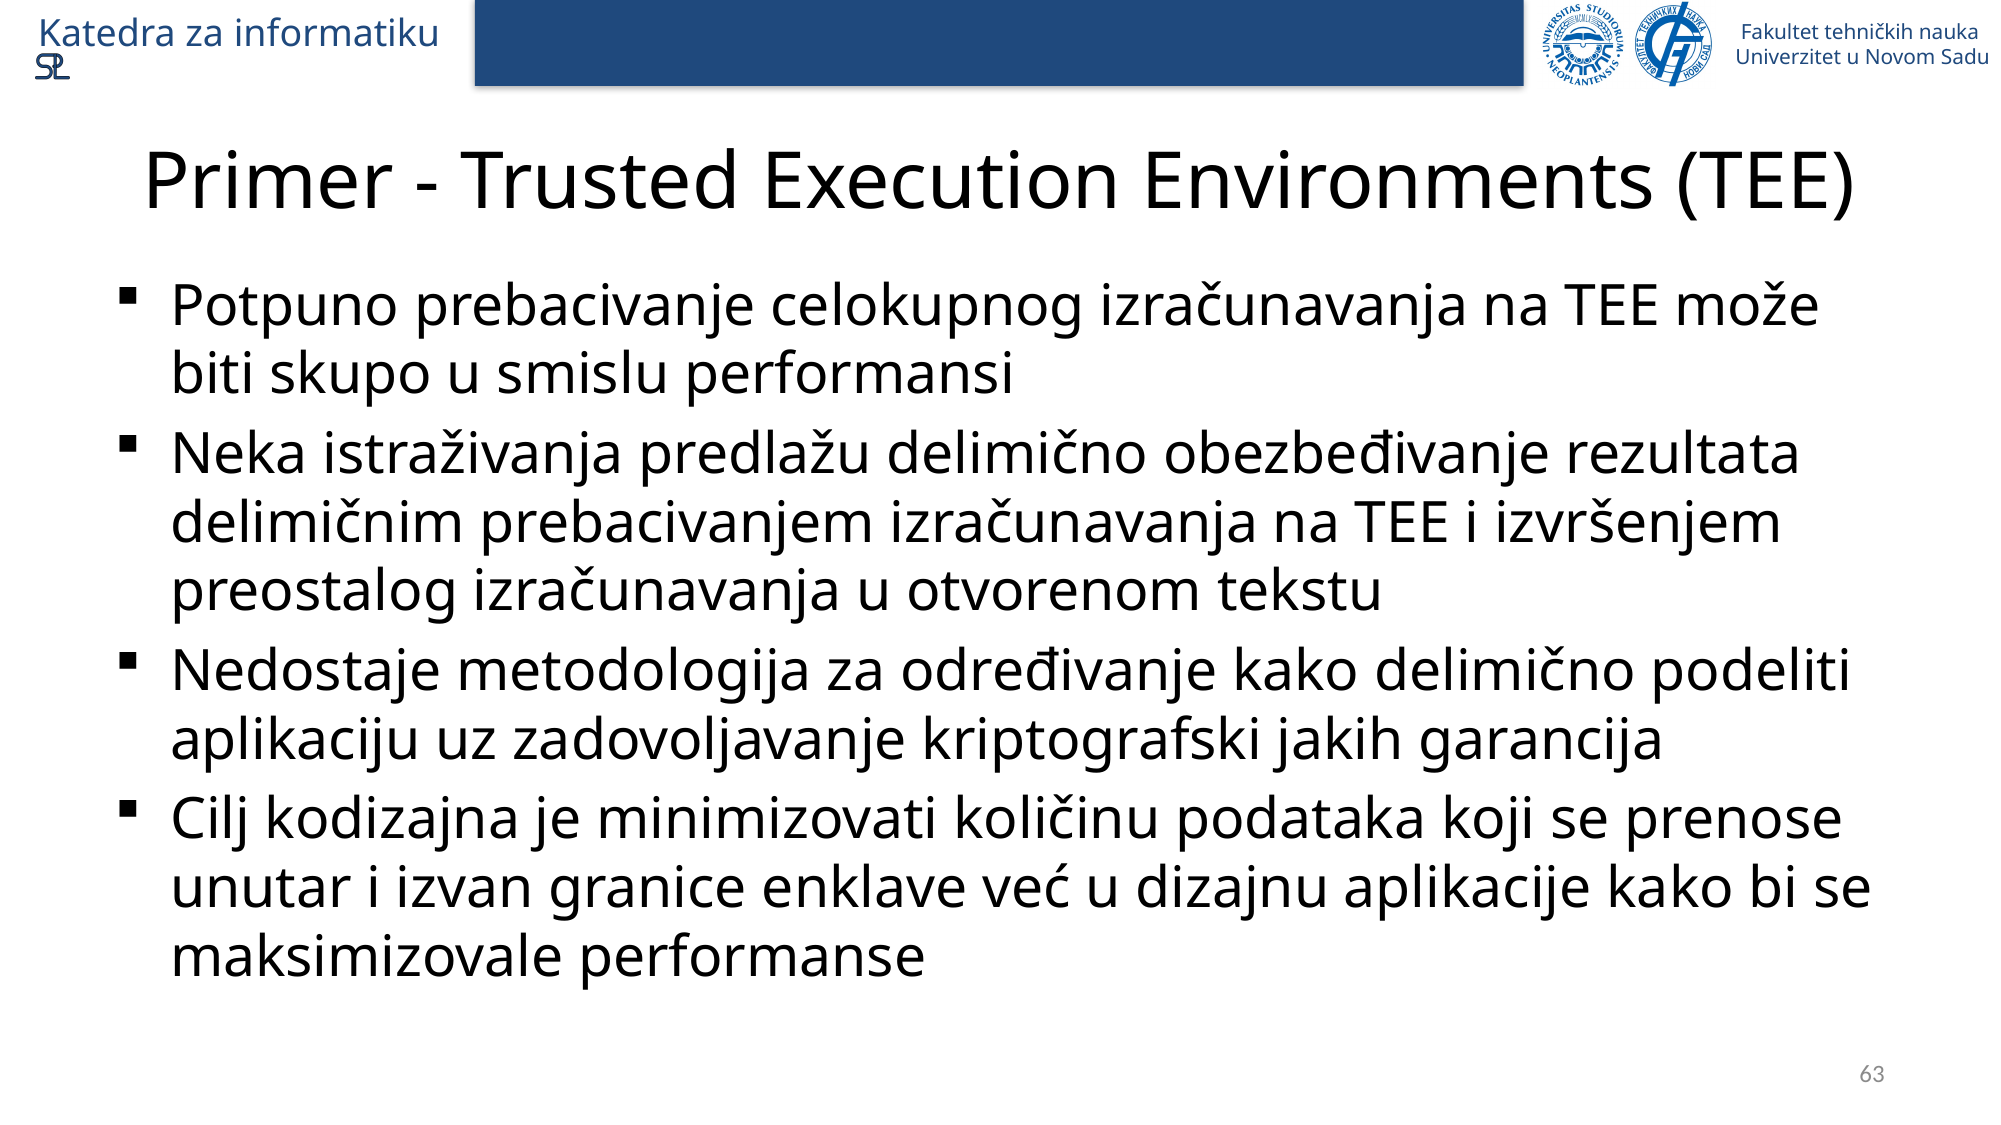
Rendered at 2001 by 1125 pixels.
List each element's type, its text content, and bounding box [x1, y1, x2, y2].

picture [35, 45, 70, 91]
picture [1537, 0, 1716, 89]
slide_number 63 [1782, 1042, 1900, 1103]
title Primer - Trusted Execution Environments (TEE) [99, 121, 1900, 233]
list Potpuno prebacivanje celokupnog izračunavanja na TEE može biti skupo u smislu performansi Neka istraživanja predlažu delimično obezbeđivanje rezultata delimičnim prebacivanjem izračunavanja na TEE i izvršenjem preostalog izračunavanja u otvorenom tekstu Nedostaje metodologija za određivanje kako delimično podeliti aplikaciju uz zadovoljavanje kriptografski jakih garancija Cilj kodizajna je minimizovati količinu podataka koji se prenose unutar i izvan granice enklave već u dizajnu aplikacije kako bi se maksimizovale performanse [99, 261, 1900, 1004]
